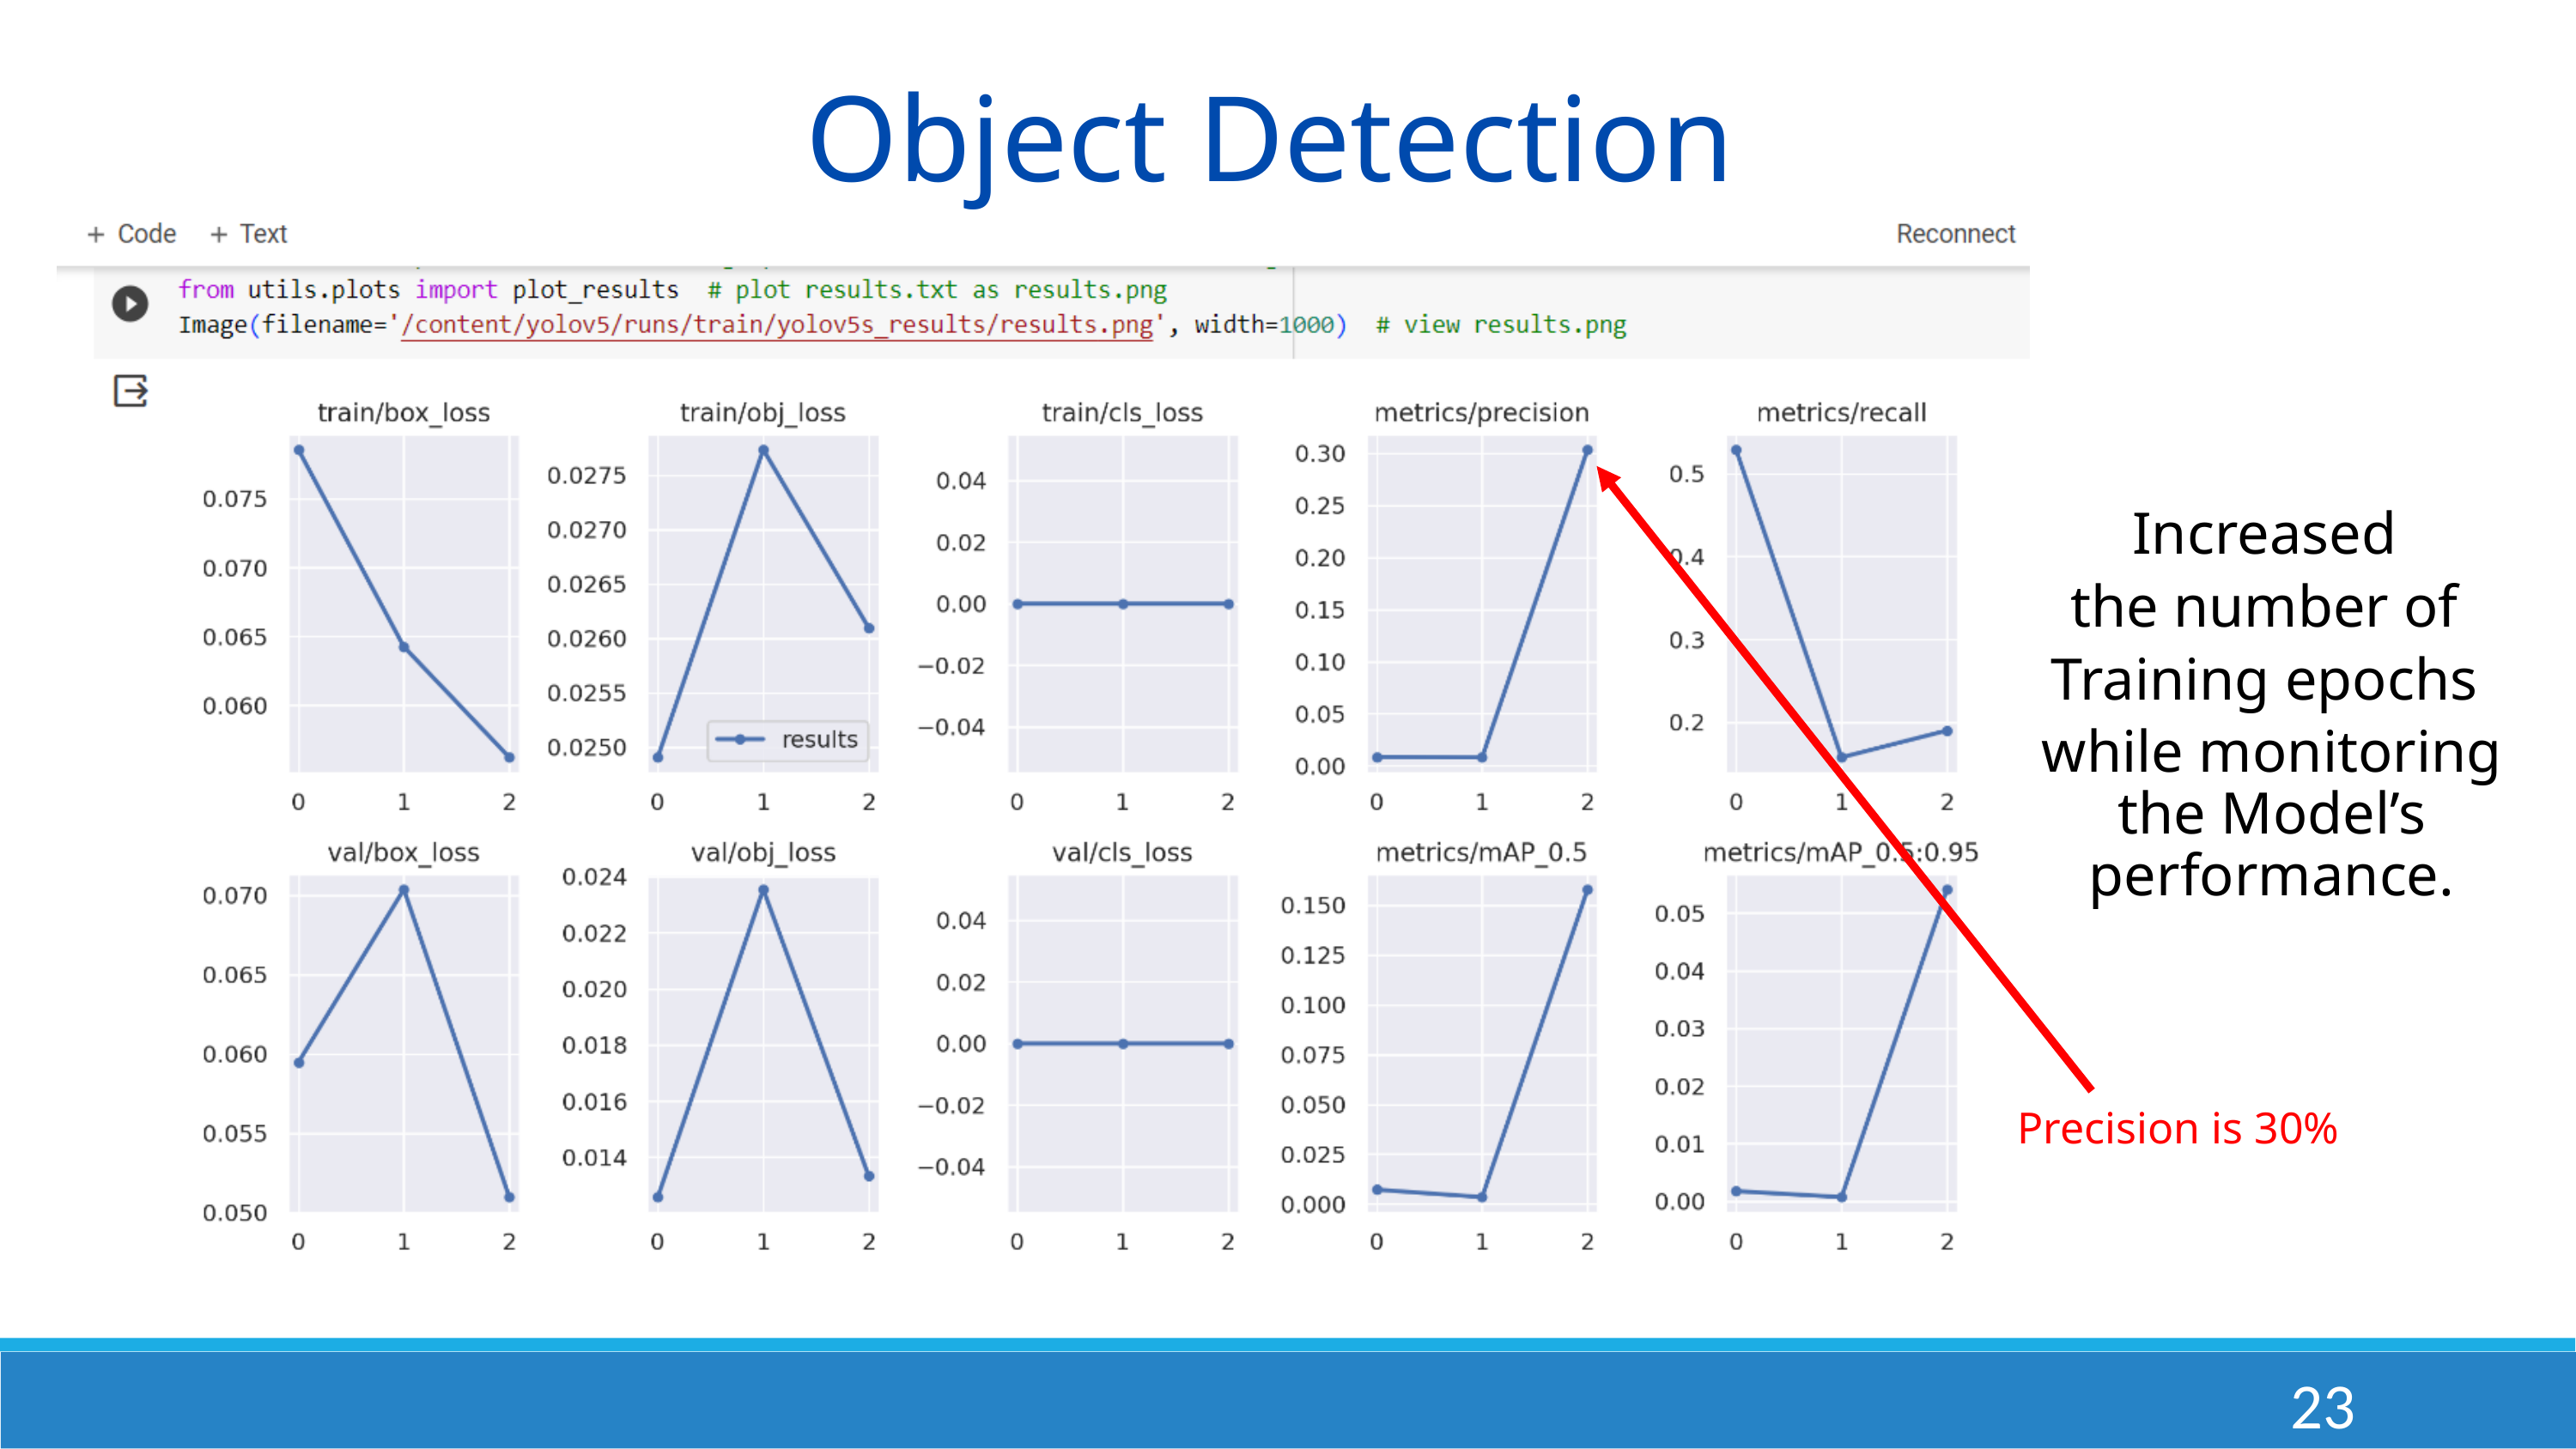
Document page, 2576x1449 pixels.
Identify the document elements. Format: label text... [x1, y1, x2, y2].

text_box Increased the number of Training epochs while monitoring the Model’s performance. [2099, 498, 2534, 948]
text_box Precision is 30% [2036, 1094, 2407, 1159]
slide_number 23 [2092, 1364, 2369, 1442]
text_box Object Detection [530, 4, 2011, 205]
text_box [1595, 465, 2093, 1092]
picture [57, 211, 2031, 1307]
